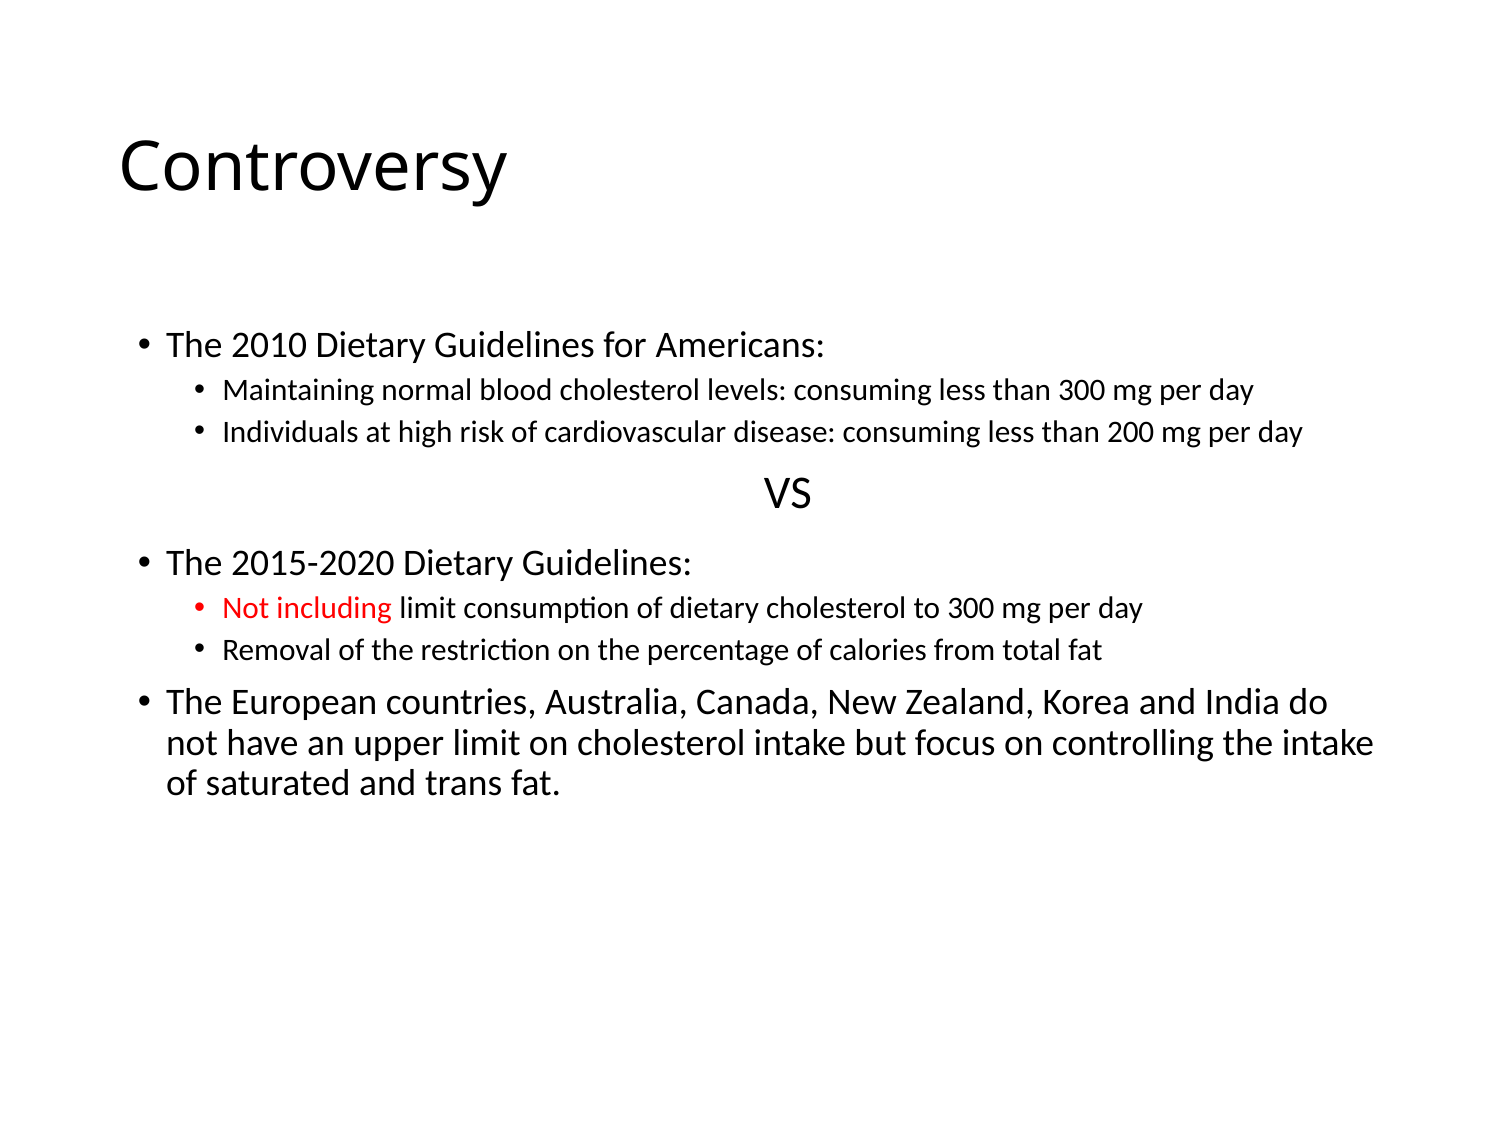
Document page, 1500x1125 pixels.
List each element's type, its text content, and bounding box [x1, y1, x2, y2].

title Controversy [103, 59, 1397, 278]
list The 2010 Dietary Guidelines for Americans: Maintaining normal blood cholesterol levels: consuming less than 300 mg per day Individuals at high risk of cardiovascular disease: consuming less than 200 mg per day VS The 2015-2020 Dietary Guidelines: Not including limit consumption of dietary cholesterol to 300 mg per day Removal of the restriction on the percentage of calories from total fat The European countries, Australia, Canada, New Zealand, Korea and India do not have an upper limit on cholesterol intake but focus on controlling the intake of saturated and trans fat. [122, 317, 1397, 947]
